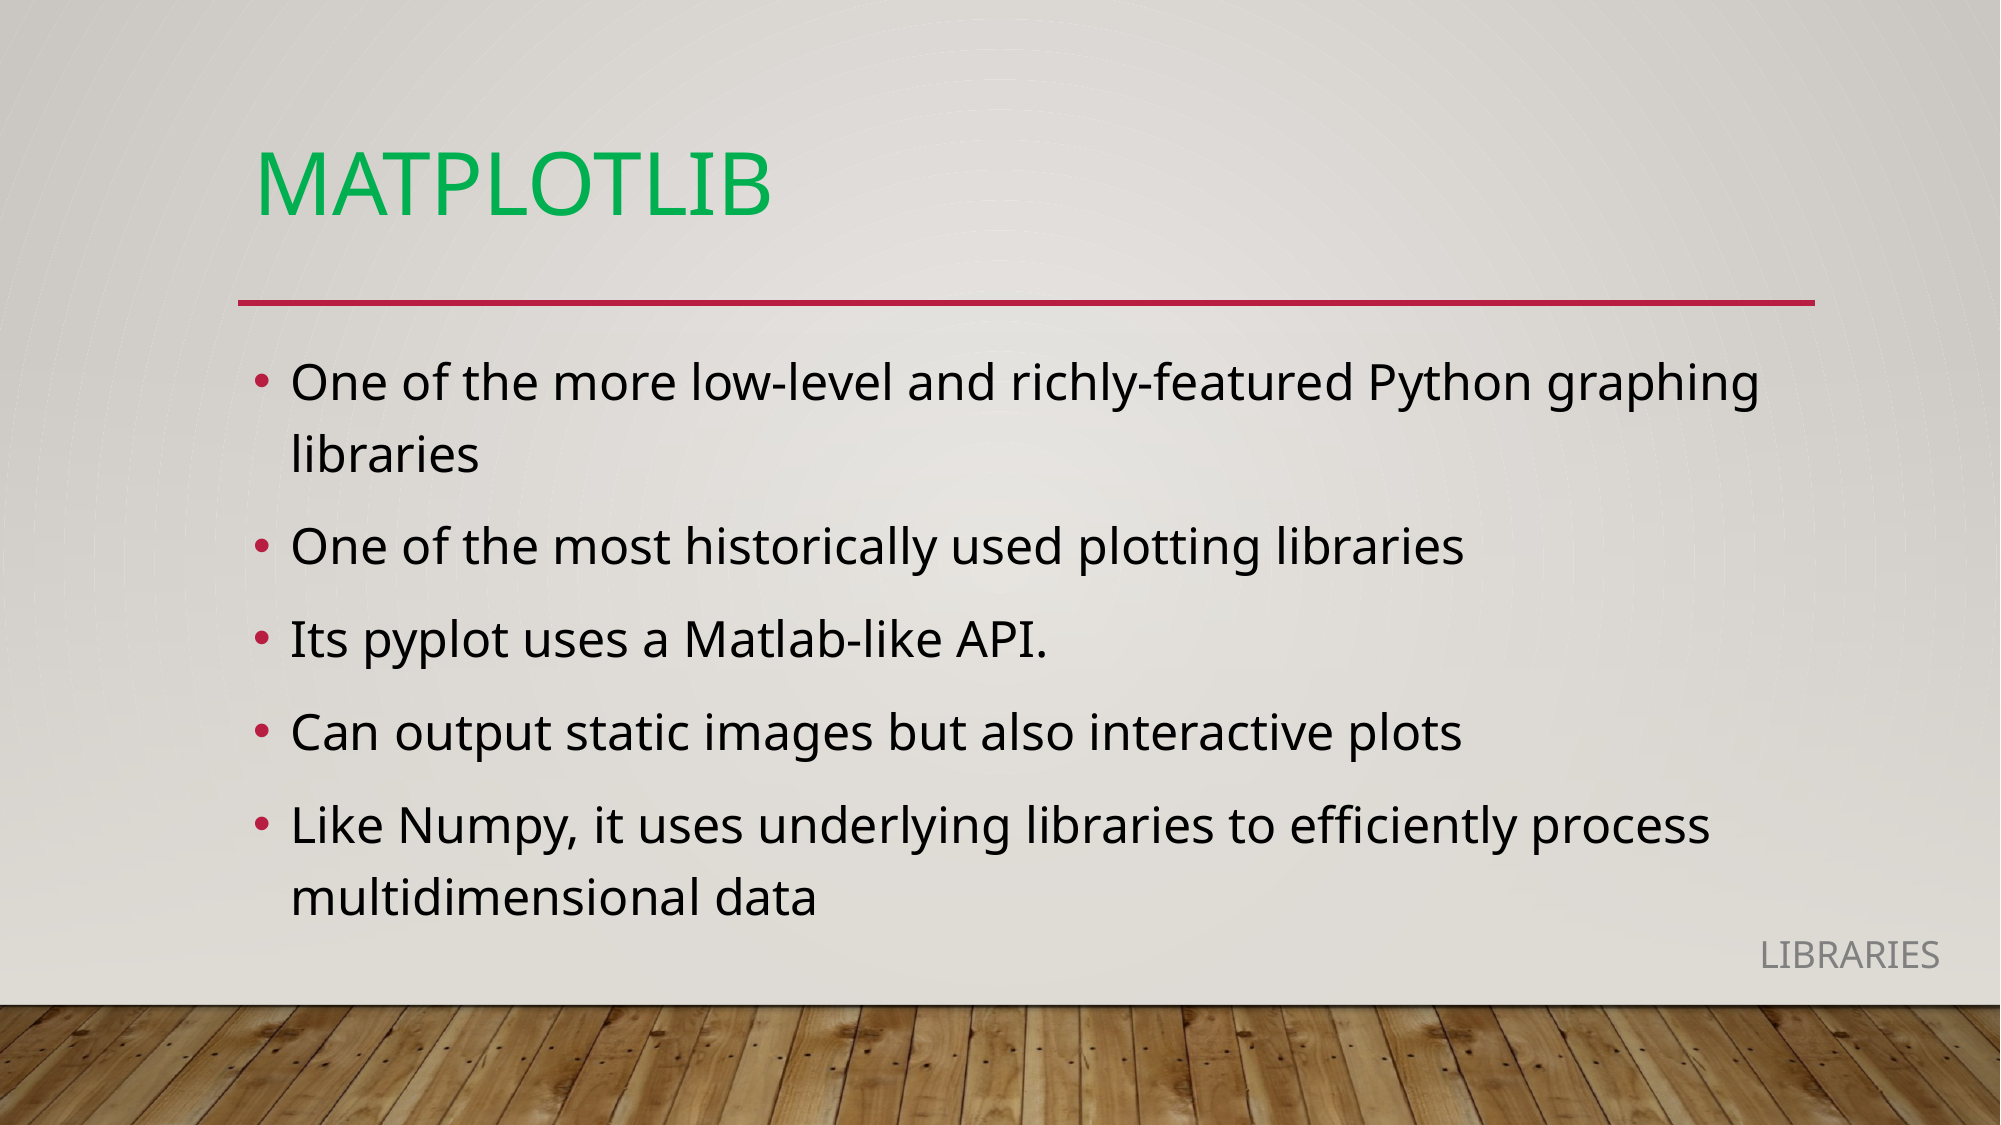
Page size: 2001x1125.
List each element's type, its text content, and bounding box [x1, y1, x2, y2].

text_box LIBRARIES [1592, 923, 1956, 983]
list One of the more low-level and richly-featured Python graphing libraries One of the most historically used plotting libraries Its pyplot uses a Matlab-like API. Can output static images but also interactive plots Like Numpy, it uses underlying libraries to efficiently process multidimensional data [238, 330, 1814, 897]
picture [0, 1005, 2000, 1125]
title matplotlib [238, 131, 1814, 305]
